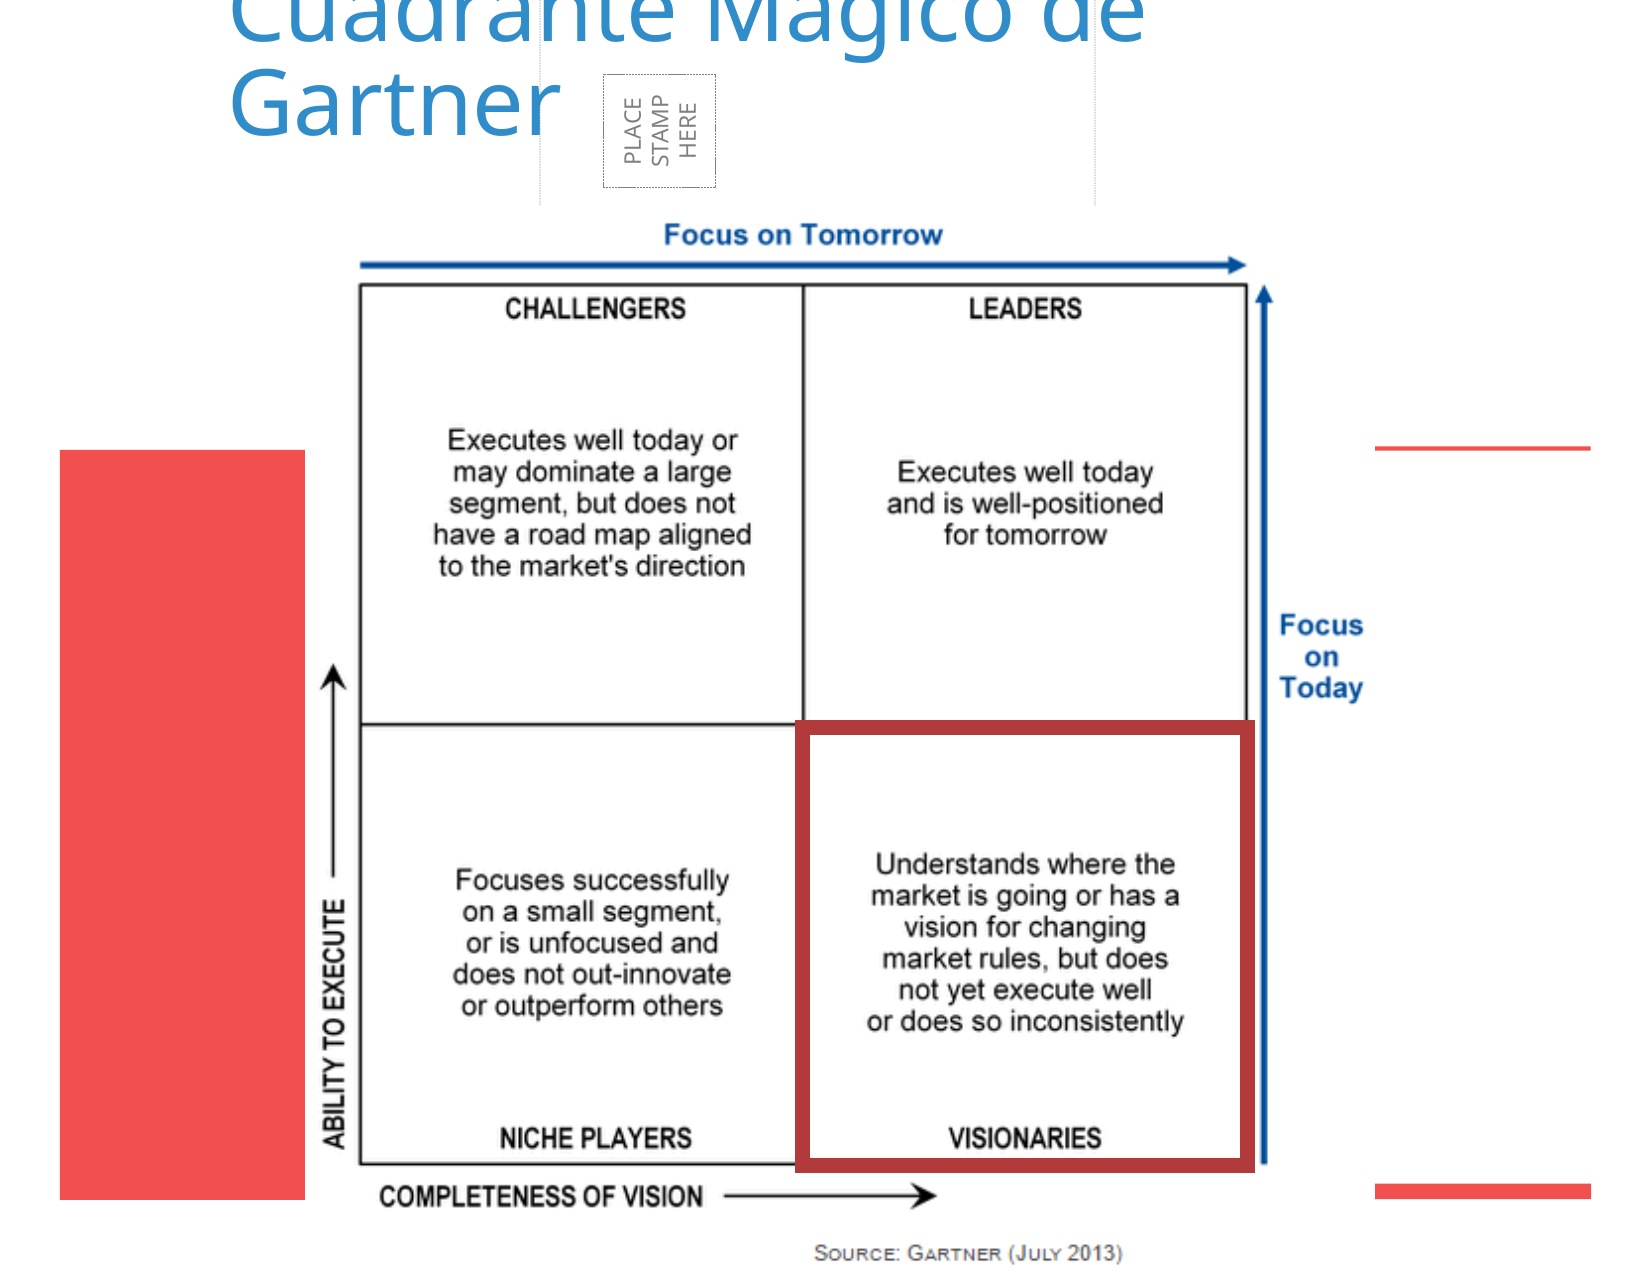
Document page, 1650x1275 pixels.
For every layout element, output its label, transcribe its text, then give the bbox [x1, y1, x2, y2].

text_box Cuadrante Mágico de Gartner [227, 0, 1453, 121]
picture [304, 206, 1376, 1275]
